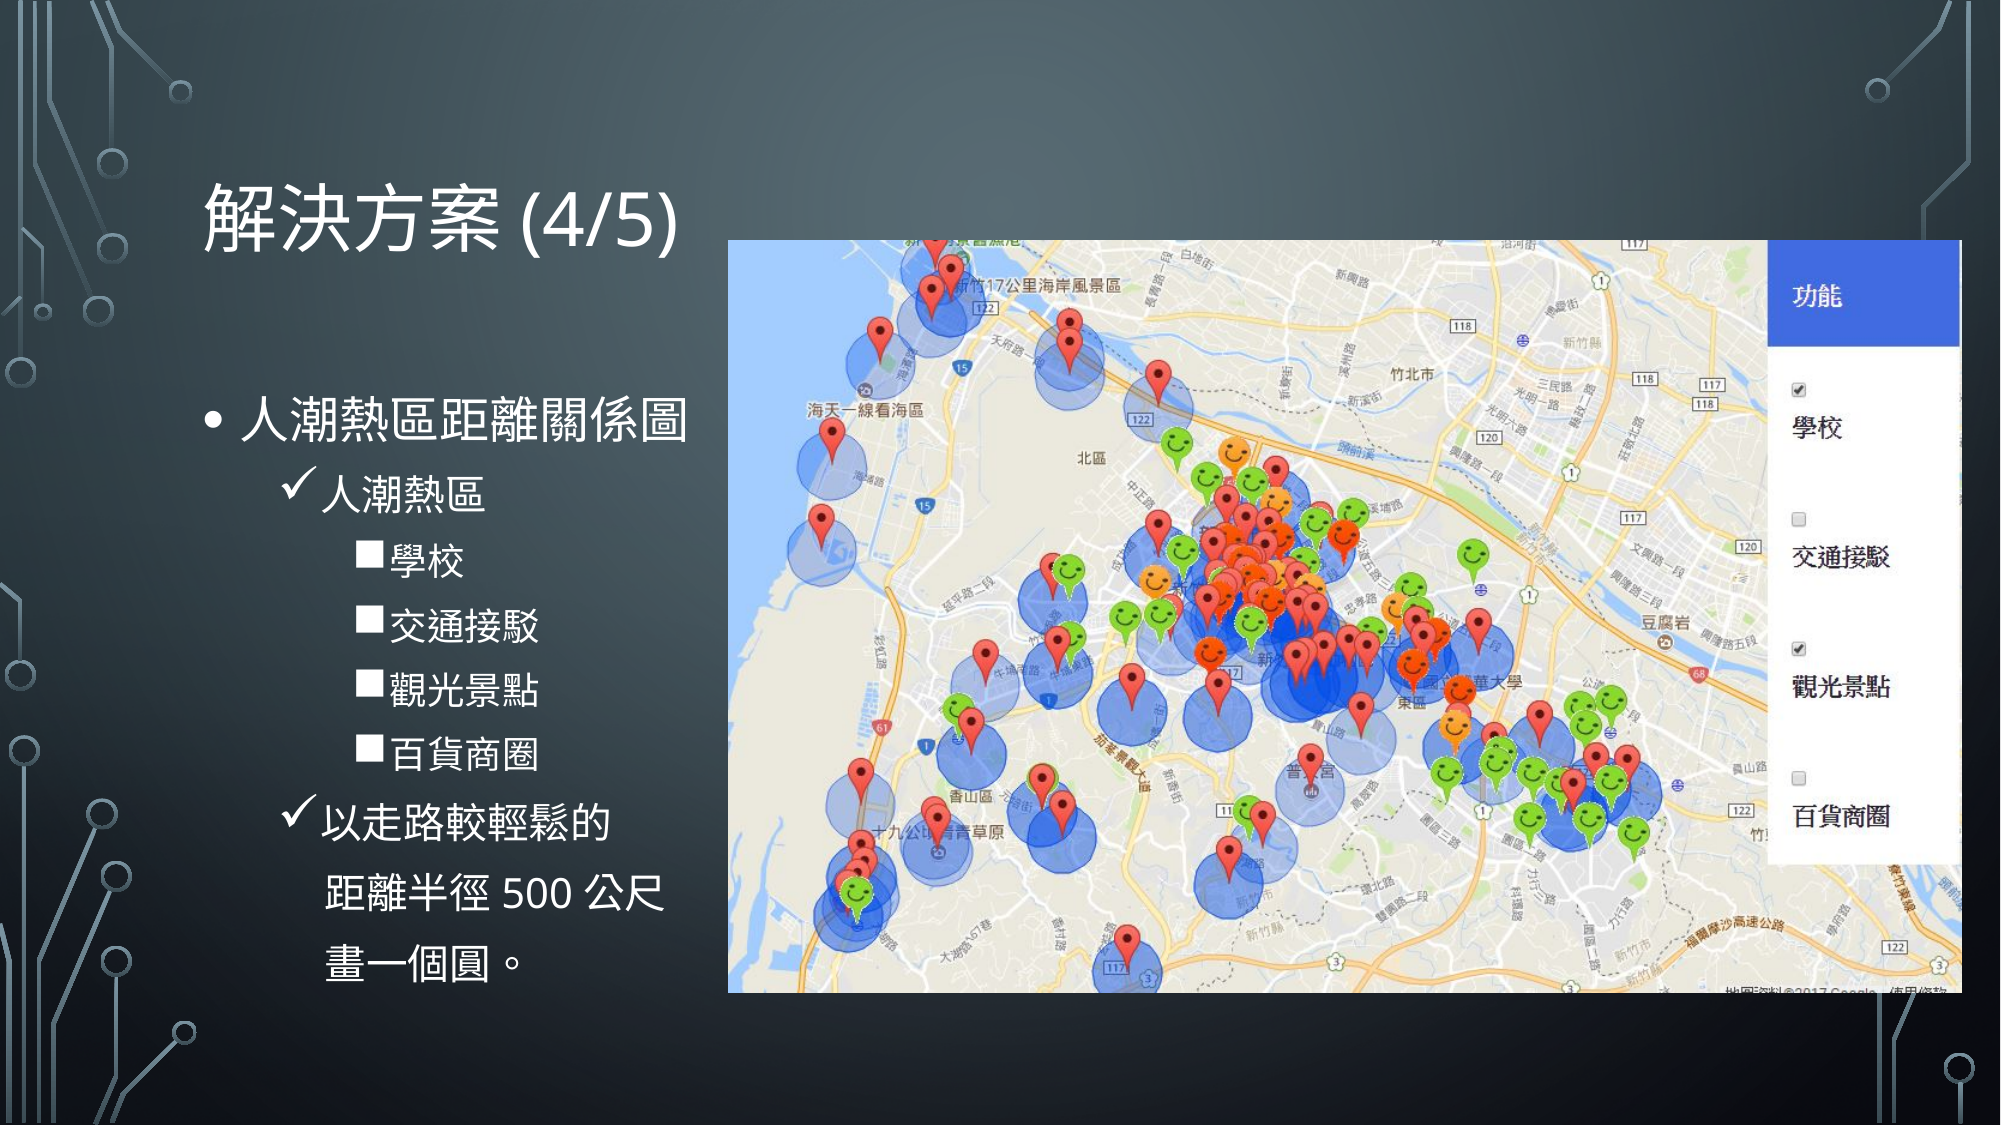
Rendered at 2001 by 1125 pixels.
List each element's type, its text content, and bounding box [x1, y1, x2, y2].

title 解決方案(4/5) [187, 101, 1813, 344]
list 人潮熱區距離關係圖 人潮熱區 學校 交通接駁 觀光景點 百貨商圈 以走路較輕鬆的 距離半徑500公尺 畫一個圓。 [187, 369, 1813, 1028]
picture [728, 239, 1963, 993]
